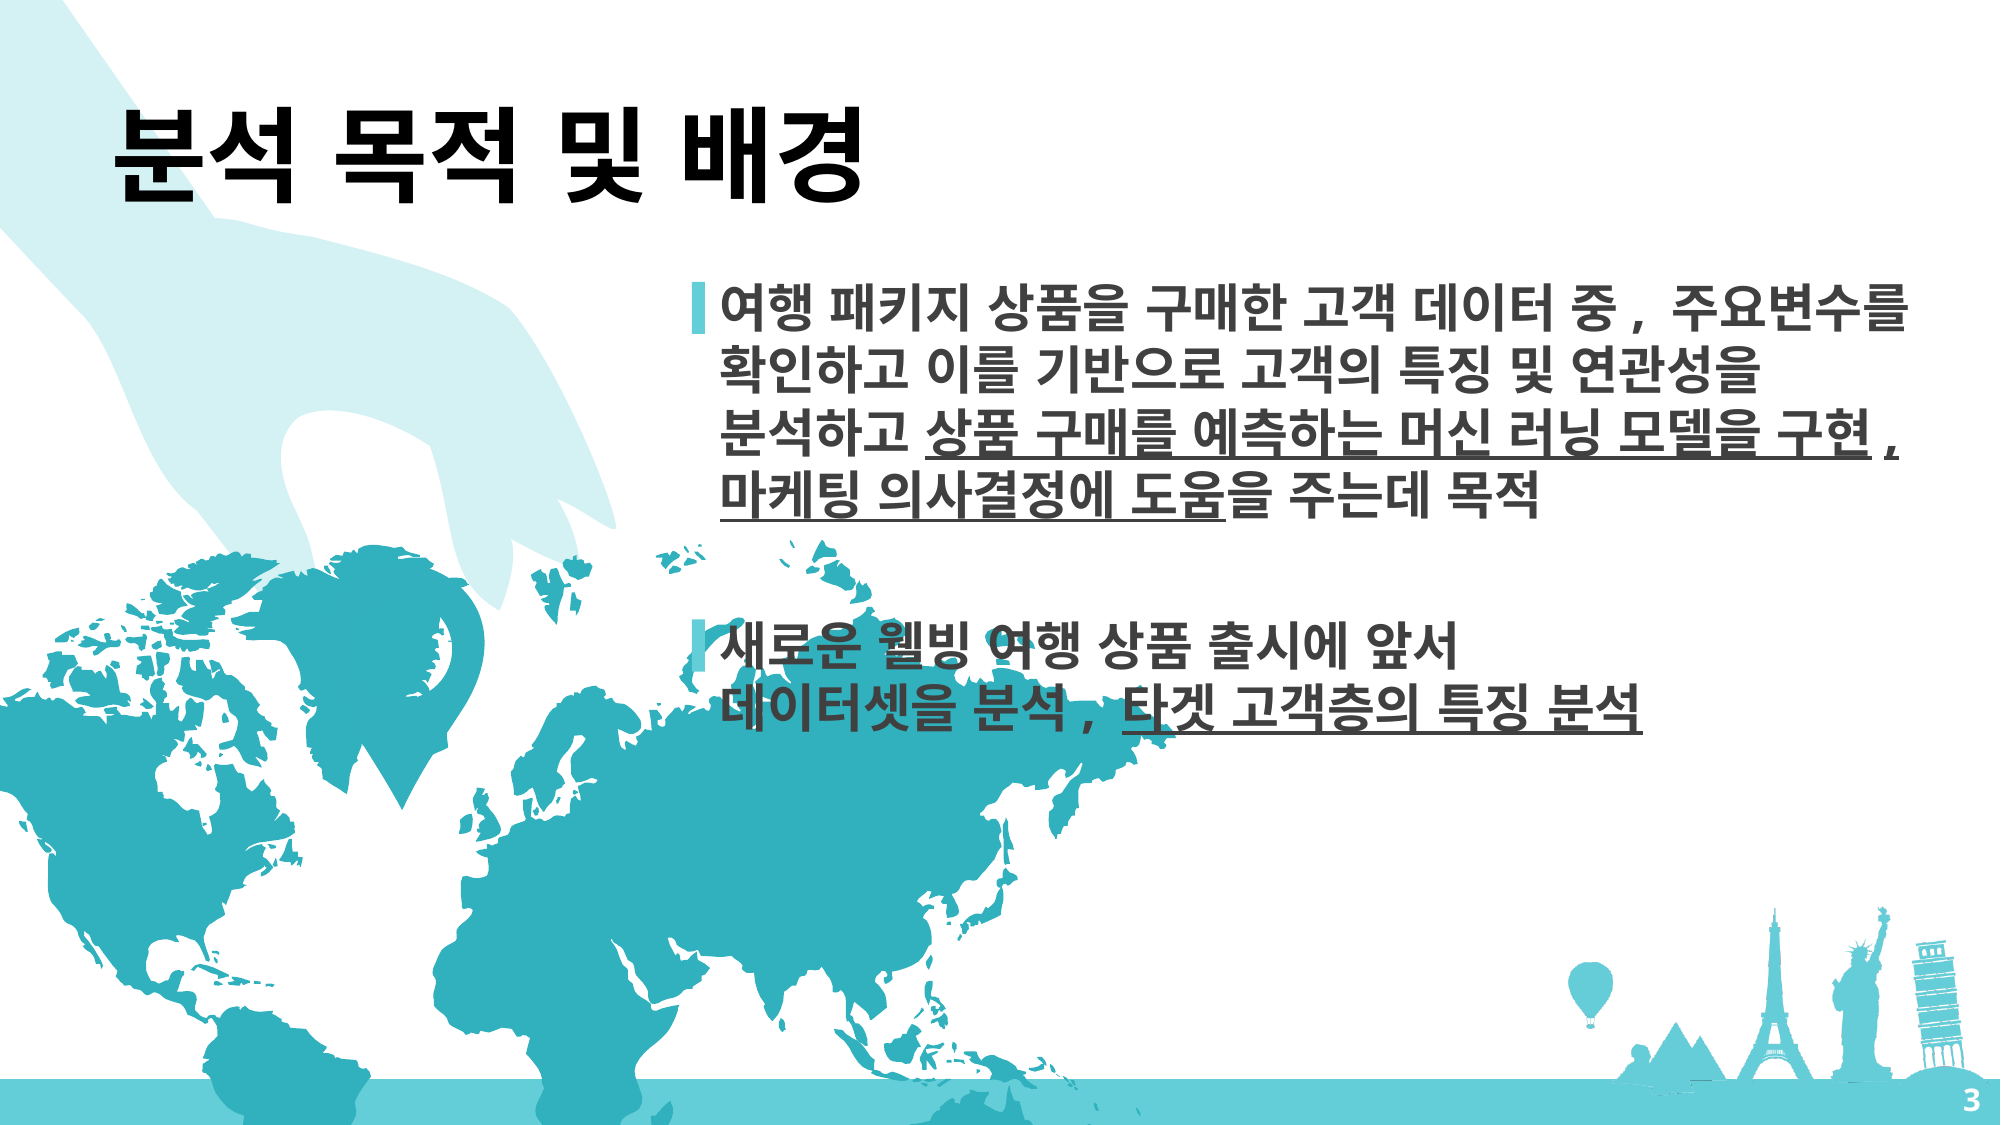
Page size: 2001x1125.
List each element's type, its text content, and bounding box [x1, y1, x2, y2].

text_box 새로운 웰빙 여행 상품 출시에 앞서 데이터셋을 분석, 타겟 고객층의 특징 분석 [1176, 605, 1870, 746]
picture [1899, 940, 1990, 1086]
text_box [0, 539, 1176, 1125]
text_box 여행 패키지 상품을 구매한 고객 데이터 중, 주요변수를 확인하고 이를 기반으로 고객의 특징 및 연관성을 분석하고 상품 구매를 예측하는 머신 러닝 모델을 구현, 마케팅 의사결정에 도움을 주는데 목적 [705, 267, 1964, 533]
list 분석 목적 및 배경 [96, 90, 1089, 232]
picture [1568, 962, 1727, 1096]
text_box [0, 0, 618, 539]
picture [1733, 908, 1816, 1083]
text_box [691, 281, 705, 335]
picture [1830, 906, 1893, 1083]
